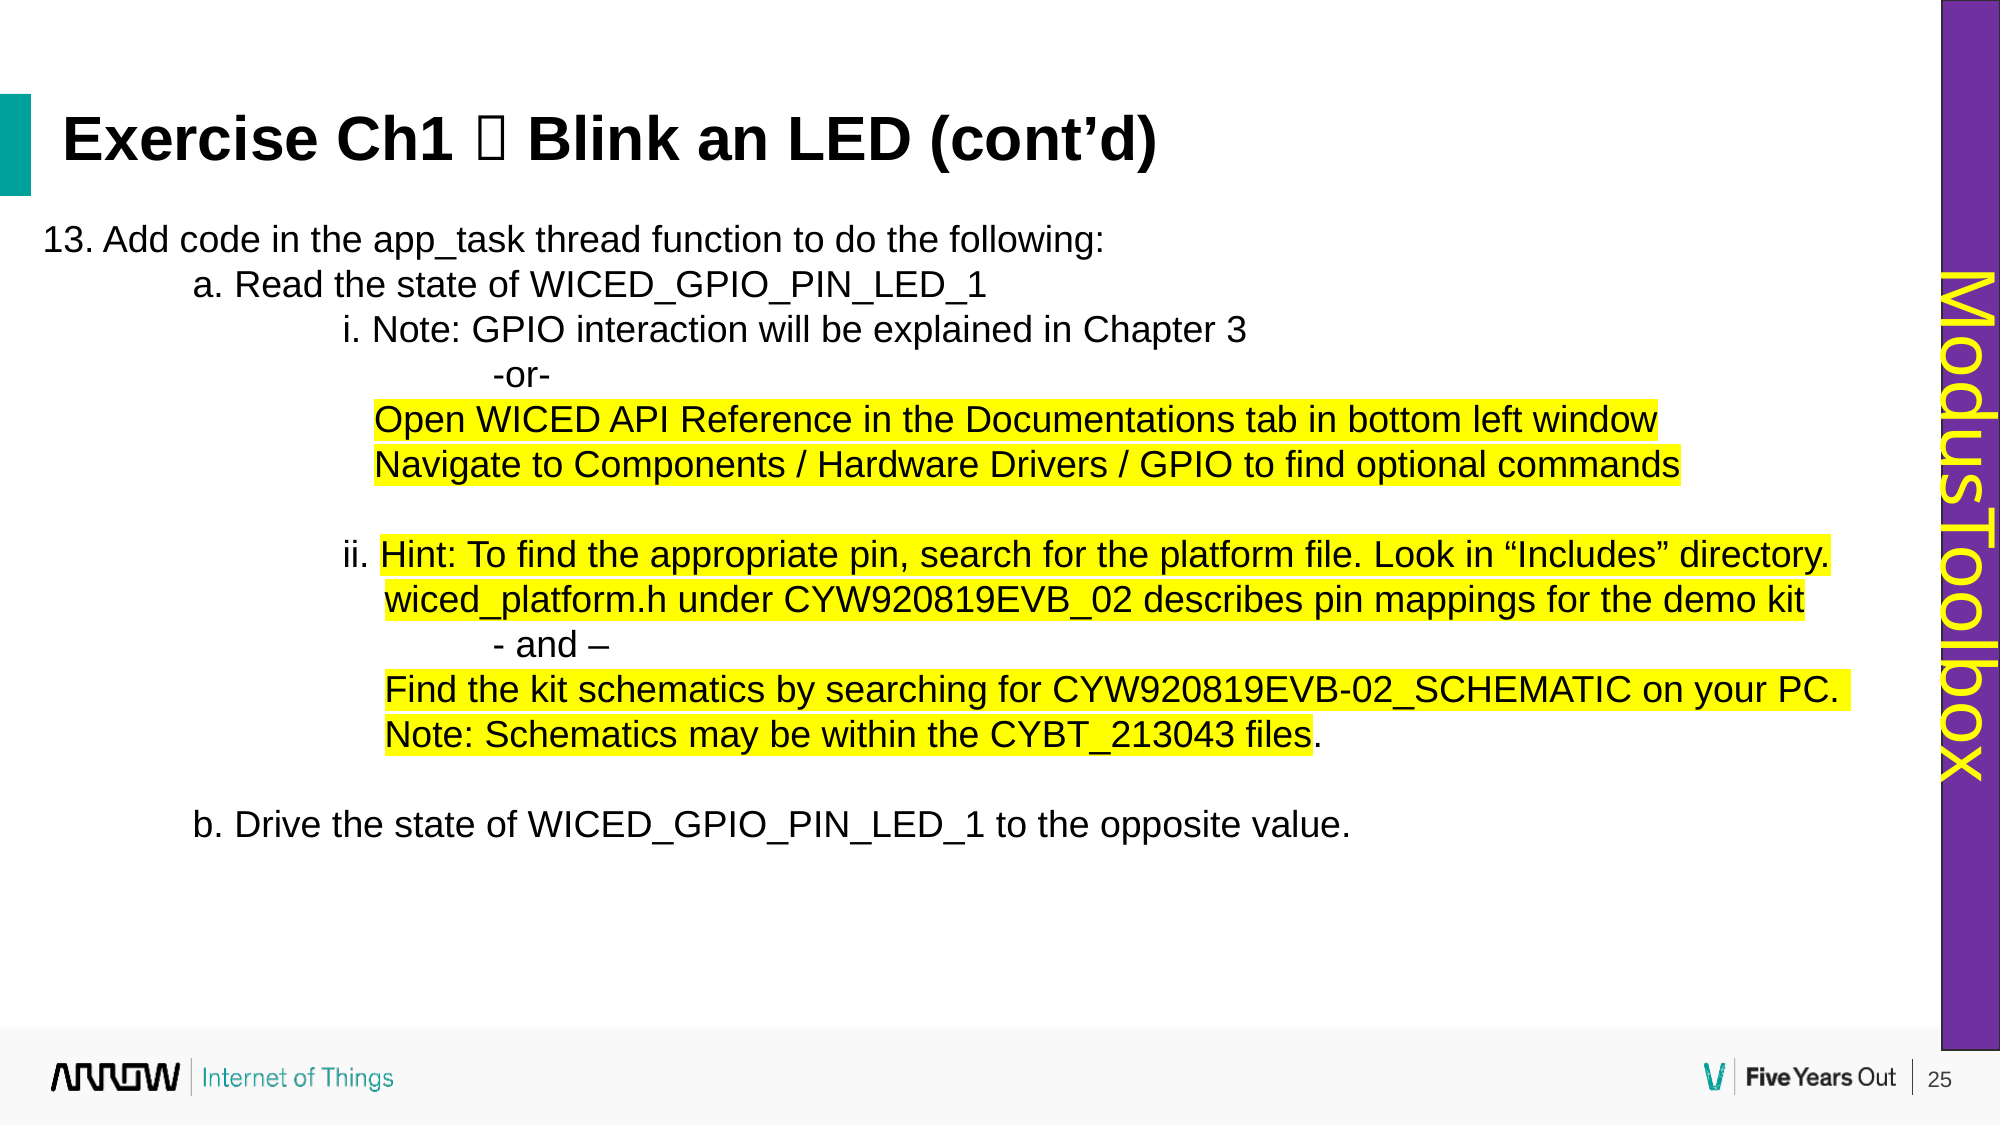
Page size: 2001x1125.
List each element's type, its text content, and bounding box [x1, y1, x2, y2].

list Exercise Ch1  Blink an LED (cont’d) [47, 99, 1911, 192]
text_box 13. Add code in the app_task thread function to do the following: a. Read the state of WICED_GPIO_PIN_LED_1 i. Note: GPIO interaction will be explained in Chapter 3 -or- Open WICED API Reference in the Documentations tab in bottom left window Navigate to Components / Hardware Drivers / GPIO to find optional commands ii. Hint: To find the appropriate pin, search for the platform file. Look in “Includes” directory. wiced_platform.h under CYW920819EVB_02 describes pin mappings for the demo kit - and – Find the kit schematics by searching for CYW920819EVB-02_SCHEMATIC on your PC. Note: Schematics may be within the CYBT_213043 files. b. Drive the state of WICED_GPIO_PIN_LED_1 to the opposite value. [27, 207, 1882, 898]
text_box ModusToolbox [1941, 0, 2000, 1051]
picture [1704, 1058, 1896, 1095]
picture [51, 1058, 393, 1096]
